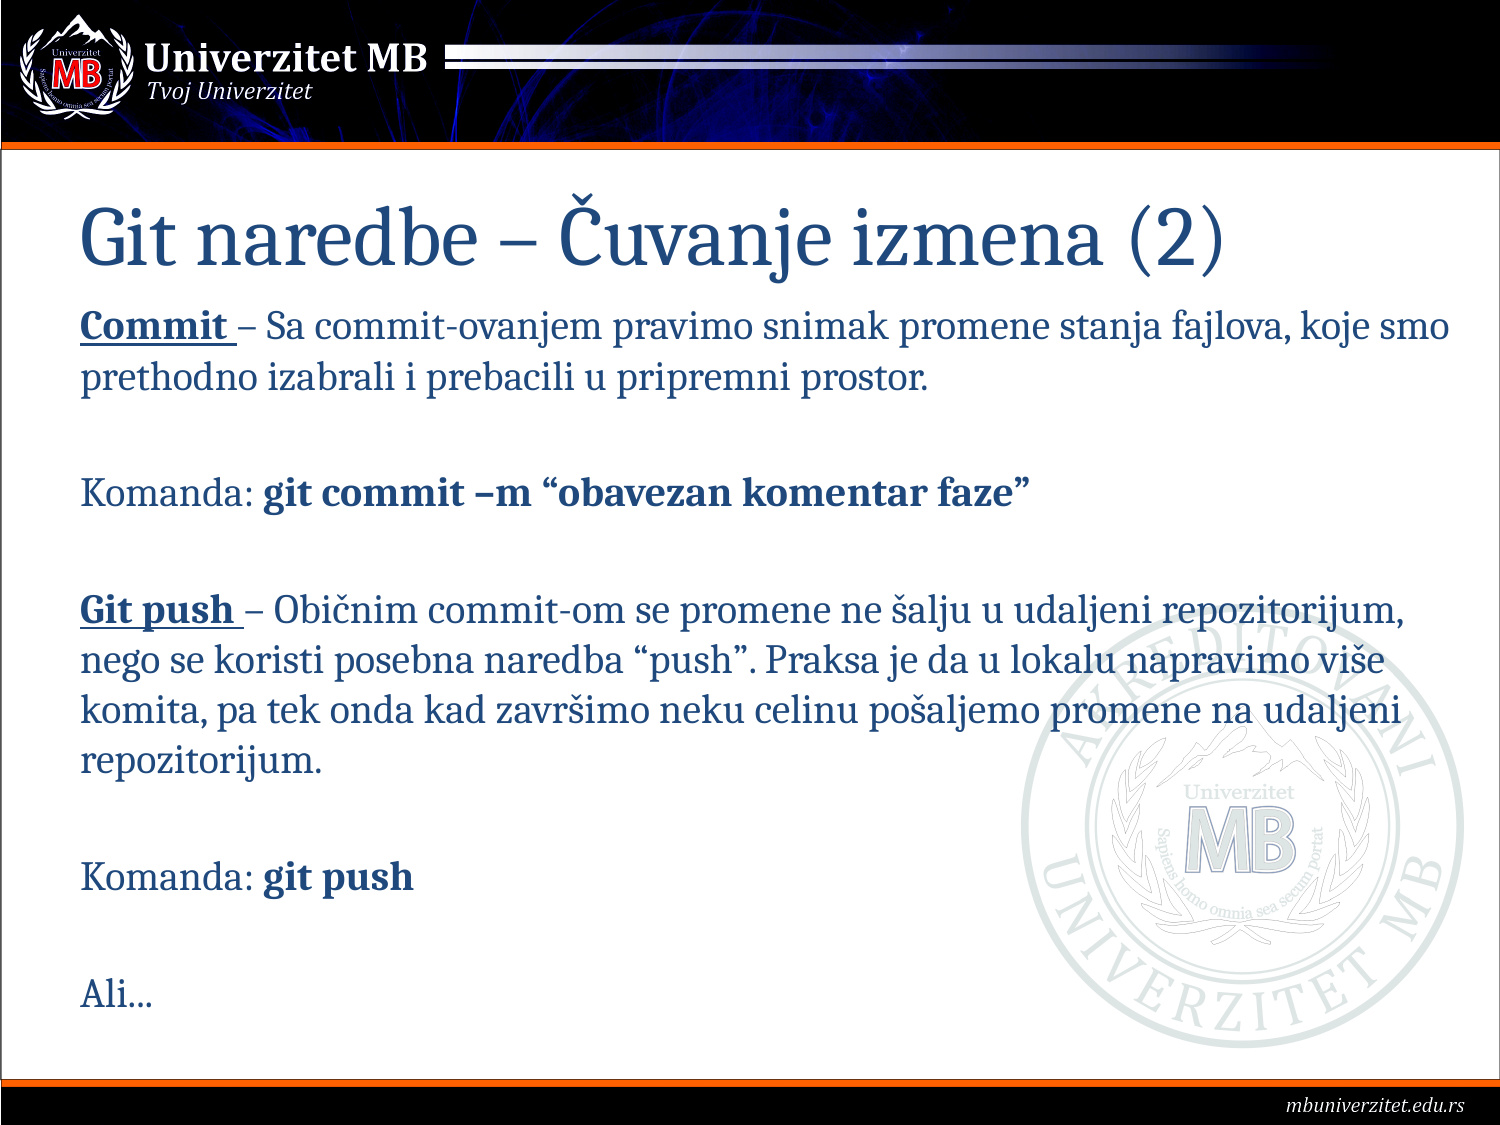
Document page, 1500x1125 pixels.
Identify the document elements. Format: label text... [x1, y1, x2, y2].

picture [0, 0, 1500, 1125]
subtitle Commit – Sa commit-ovanjem pravimo snimak promene stanja fajlova, koje smo prethodno izabrali i prebacili u pripremni prostor. Komanda: git commit –m “obavezan komentar faze” Git push – Običnim commit-om se promene ne šalju u udaljeni repozitorijum, nego se koristi posebna naredba “push”. Praksa je da u lokalu napravimo više komita, pa tek onda kad završimo neku celinu pošaljemo promene na udaljeni repozitorijum. Komanda: git push Ali... [64, 290, 1471, 1058]
title Git naredbe – Čuvanje izmena (2) [64, 172, 1412, 290]
